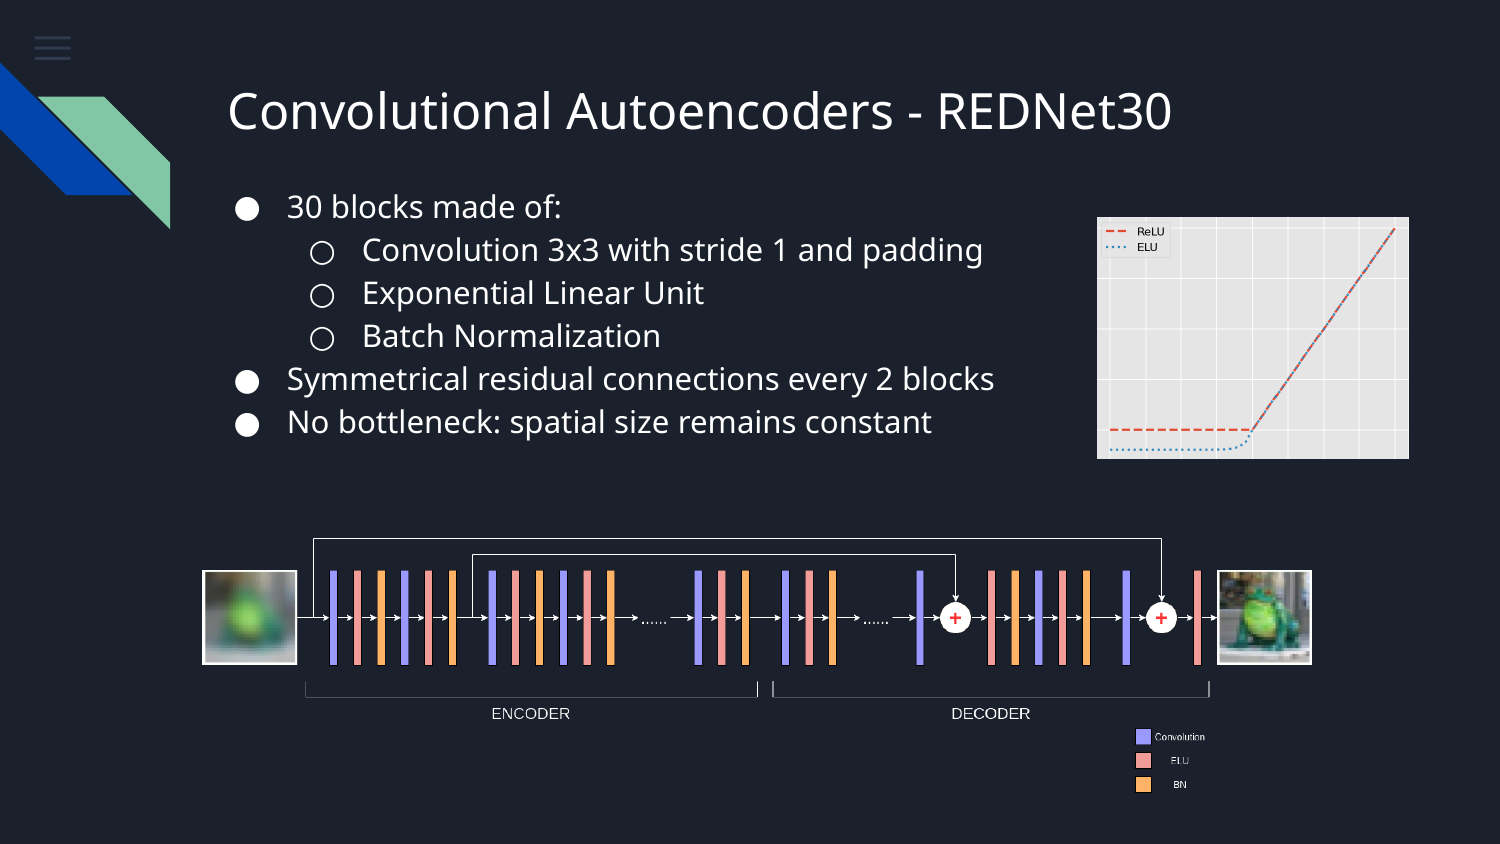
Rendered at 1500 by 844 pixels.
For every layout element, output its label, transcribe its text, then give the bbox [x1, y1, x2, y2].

picture [179, 509, 1321, 803]
picture [1096, 217, 1409, 459]
list 30 blocks made of: Convolution 3x3 with stride 1 and padding Exponential Linear Unit Batch Normalization Symmetrical residual connections every 2 blocks No bottleneck: spatial size remains constant [196, 166, 1086, 508]
title Convolutional Autoencoders - REDNet30 [212, 64, 1368, 215]
